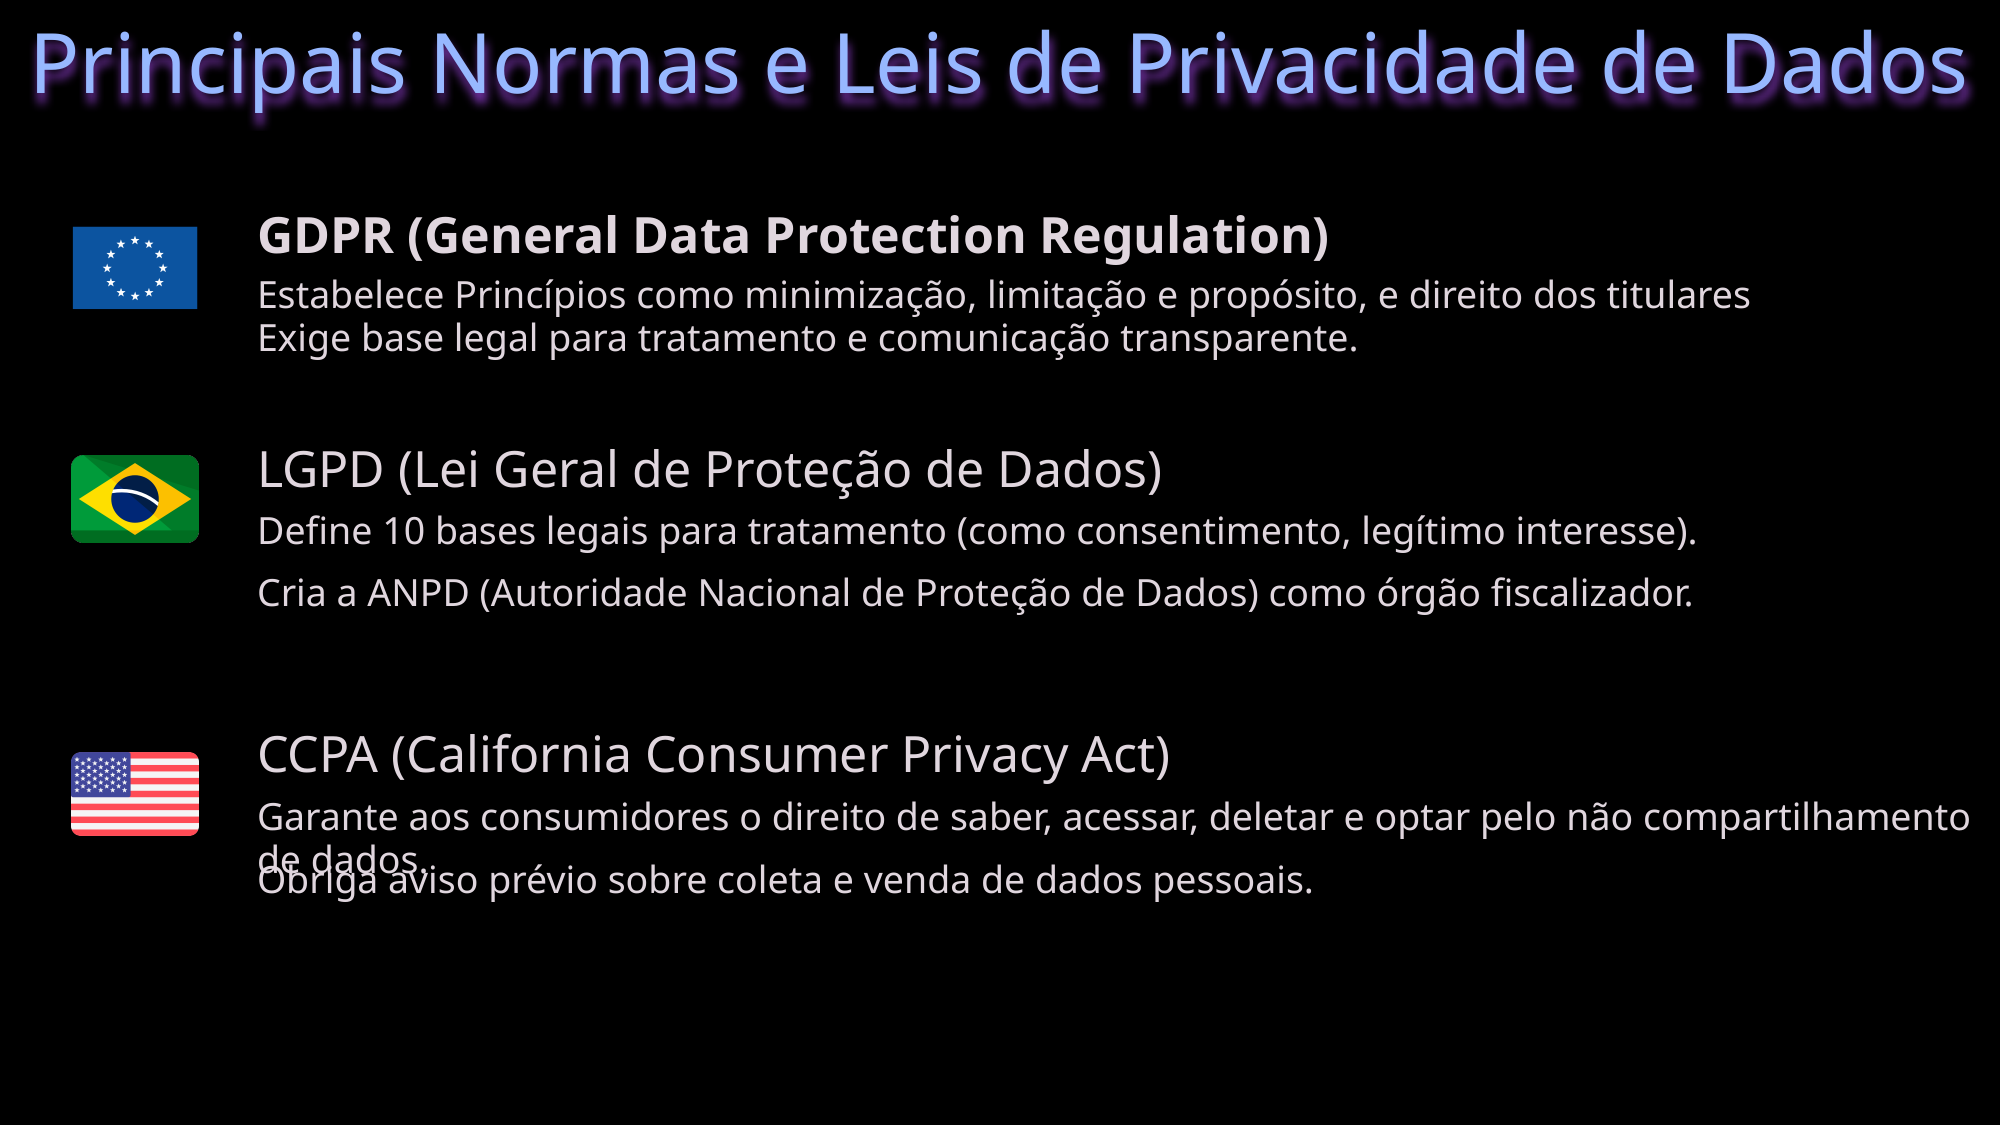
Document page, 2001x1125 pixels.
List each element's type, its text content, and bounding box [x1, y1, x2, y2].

text_box GDPR (General Data Protection Regulation) [257, 211, 1687, 270]
text_box Exige base legal para tratamento e comunicação transparente. [257, 314, 1505, 404]
text_box Principais Normas e Leis de Privacidade de Dados [0, 23, 2000, 111]
picture [71, 203, 200, 332]
text_box Cria a ANPD (Autoridade Nacional de Proteção de Dados) como órgão fiscalizador. [257, 570, 1953, 642]
text_box Garante aos consumidores o direito de saber, acessar, deletar e optar pelo não compartilhamento de dados. [257, 793, 2000, 928]
picture [71, 729, 200, 858]
text_box Obriga aviso prévio sobre coleta e venda de dados pessoais. [257, 857, 1793, 947]
text_box CCPA (California Consumer Privacy Act) [257, 730, 1717, 793]
picture [71, 434, 200, 563]
text_box LGPD (Lei Geral de Proteção de Dados) [257, 445, 1638, 508]
text_box Define 10 bases legais para tratamento (como consentimento, legítimo interesse). [257, 508, 1928, 570]
text_box Estabelece Princípios como minimização, limitação e propósito, e direito dos titulares [257, 272, 1934, 406]
